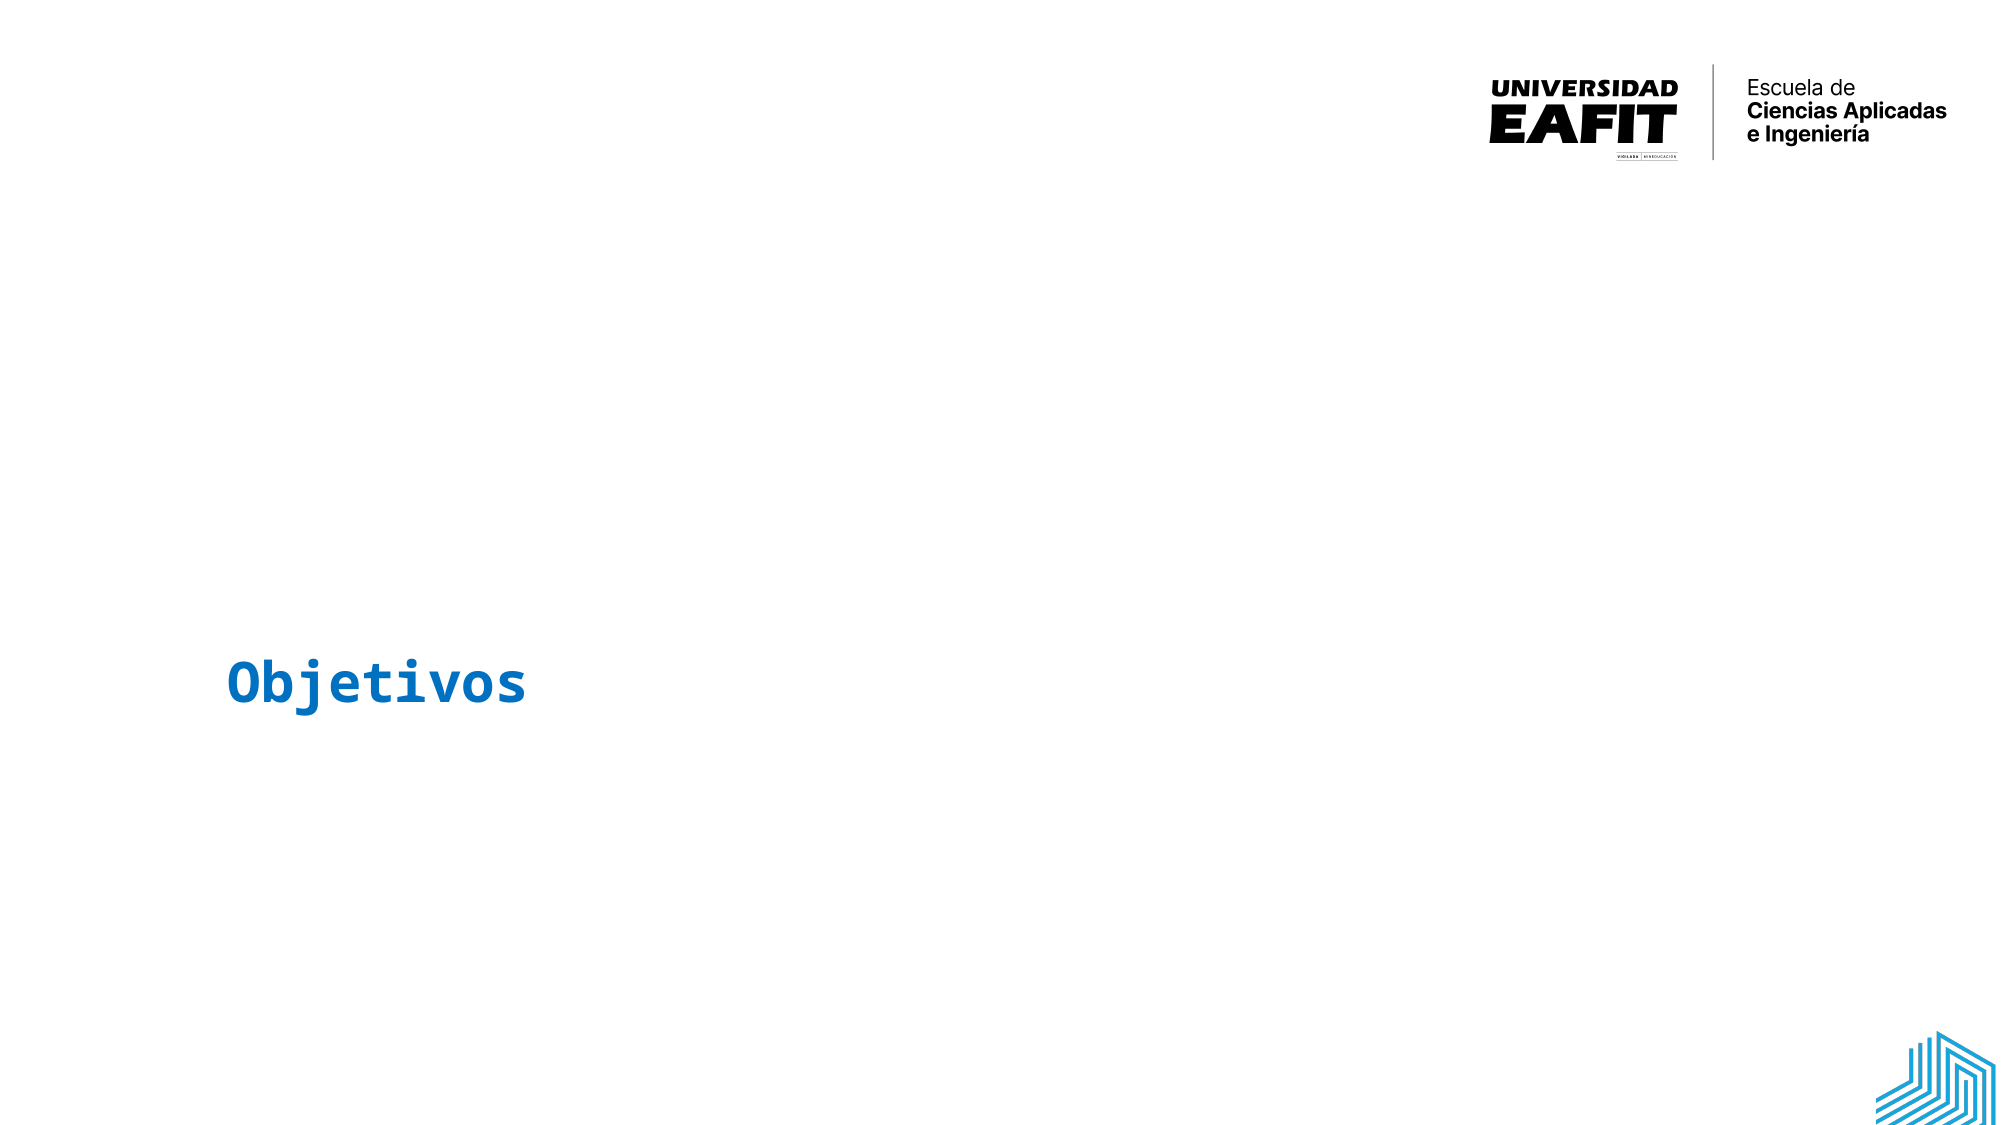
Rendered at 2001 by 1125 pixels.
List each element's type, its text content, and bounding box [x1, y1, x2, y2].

title Objetivos [212, 562, 1643, 933]
picture [1873, 1025, 2000, 1125]
picture [1430, 33, 2000, 192]
